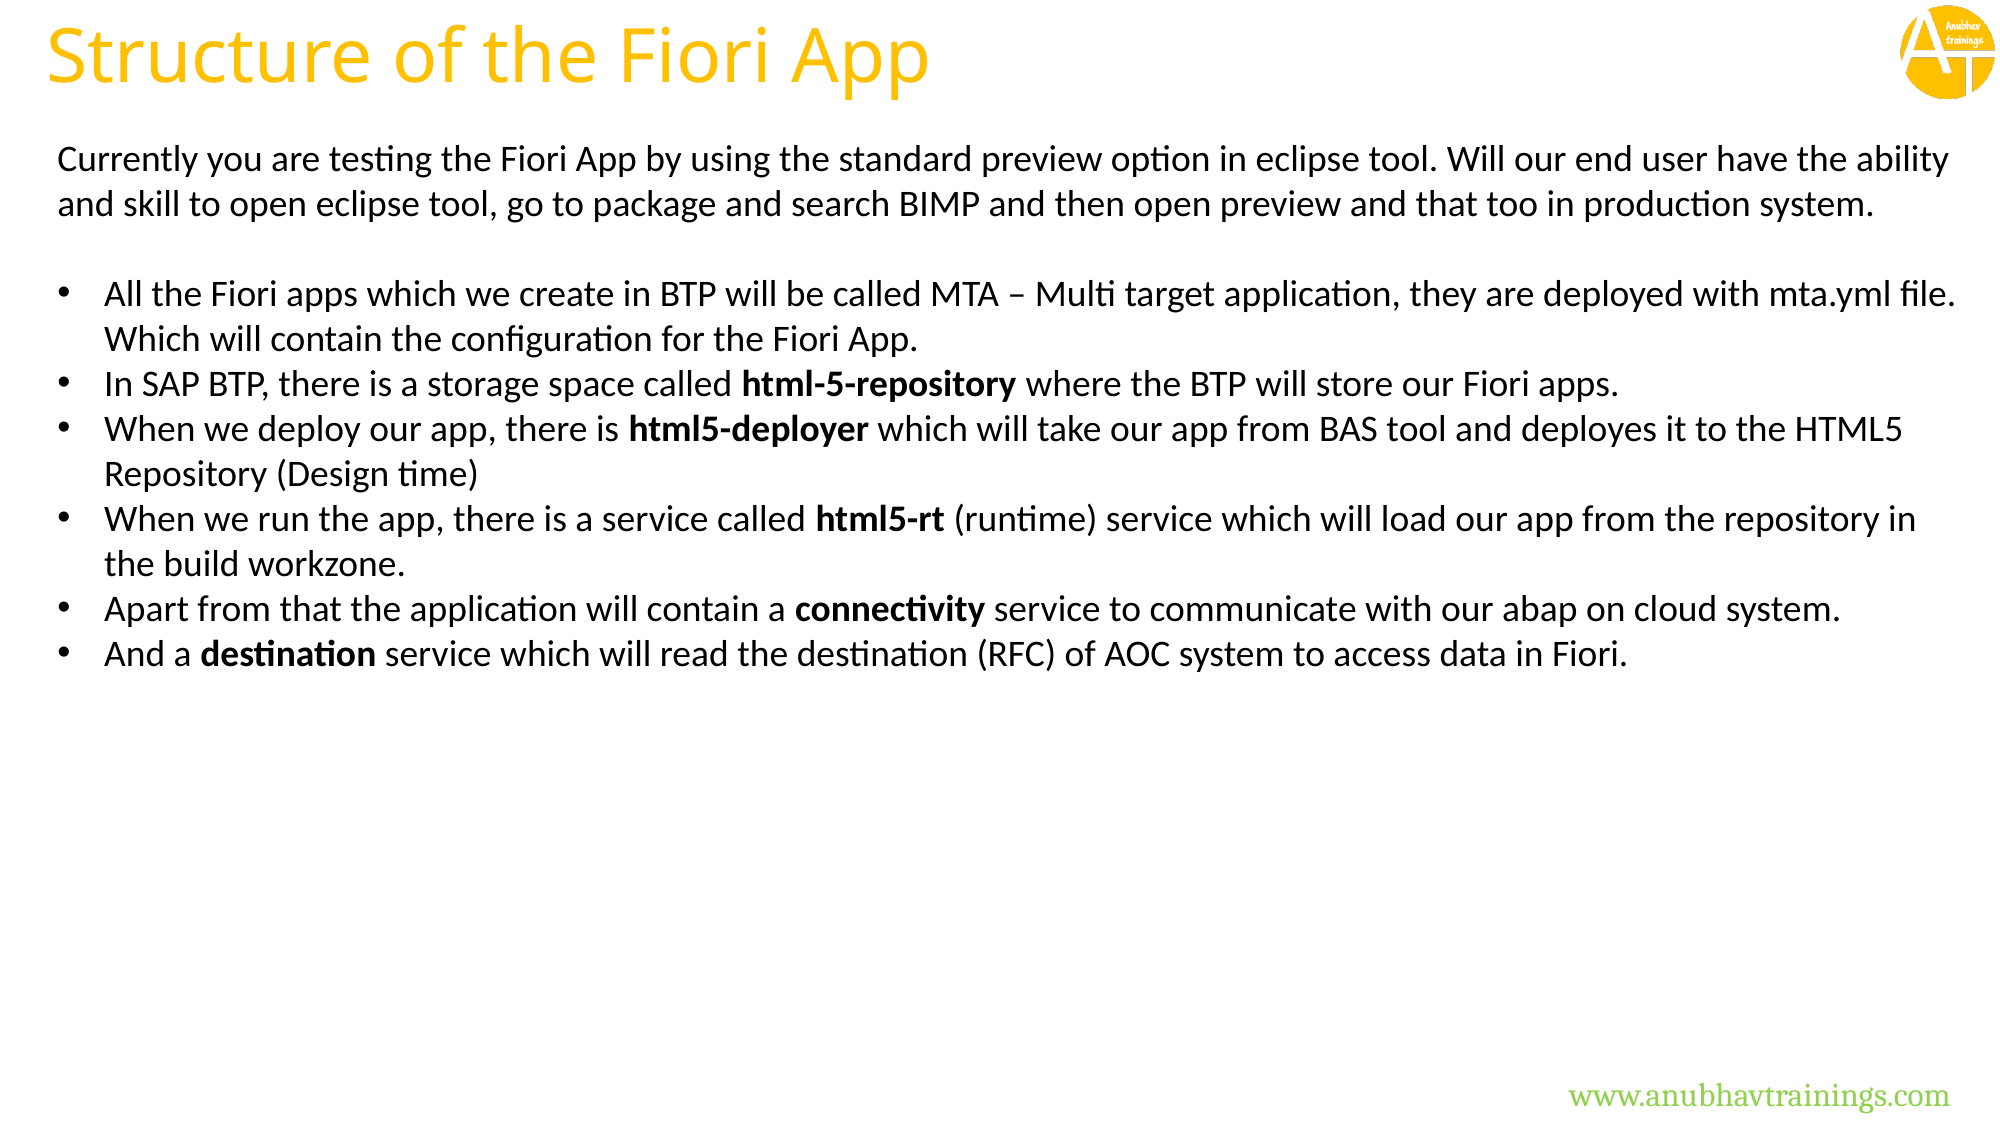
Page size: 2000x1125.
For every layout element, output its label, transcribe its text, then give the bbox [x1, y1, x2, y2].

text_box www.anubhavtrainings.com [1554, 1065, 2000, 1121]
text_box Structure of the Fiori App [31, 0, 1874, 105]
picture [1891, 0, 2000, 107]
text_box Currently you are testing the Fiori App by using the standard preview option in eclipse tool. Will our end user have the ability and skill to open eclipse tool, go to package and search BIMP and then open preview and that too in production system. All the Fiori apps which we create in BTP will be called MTA – Multi target application, they are deployed with mta.yml file. Which will contain the configuration for the Fiori App. In SAP BTP, there is a storage space called html-5-repository where the BTP will store our Fiori apps. When we deploy our app, there is html5-deployer which will take our app from BAS tool and deployes it to the HTML5 Repository (Design time) When we run the app, there is a service called html5-rt (runtime) service which will load our app from the repository in the build workzone. Apart from that the application will contain a connectivity service to communicate with our abap on cloud system. And a destination service which will read the destination (RFC) of AOC system to access data in Fiori. [42, 126, 1979, 682]
